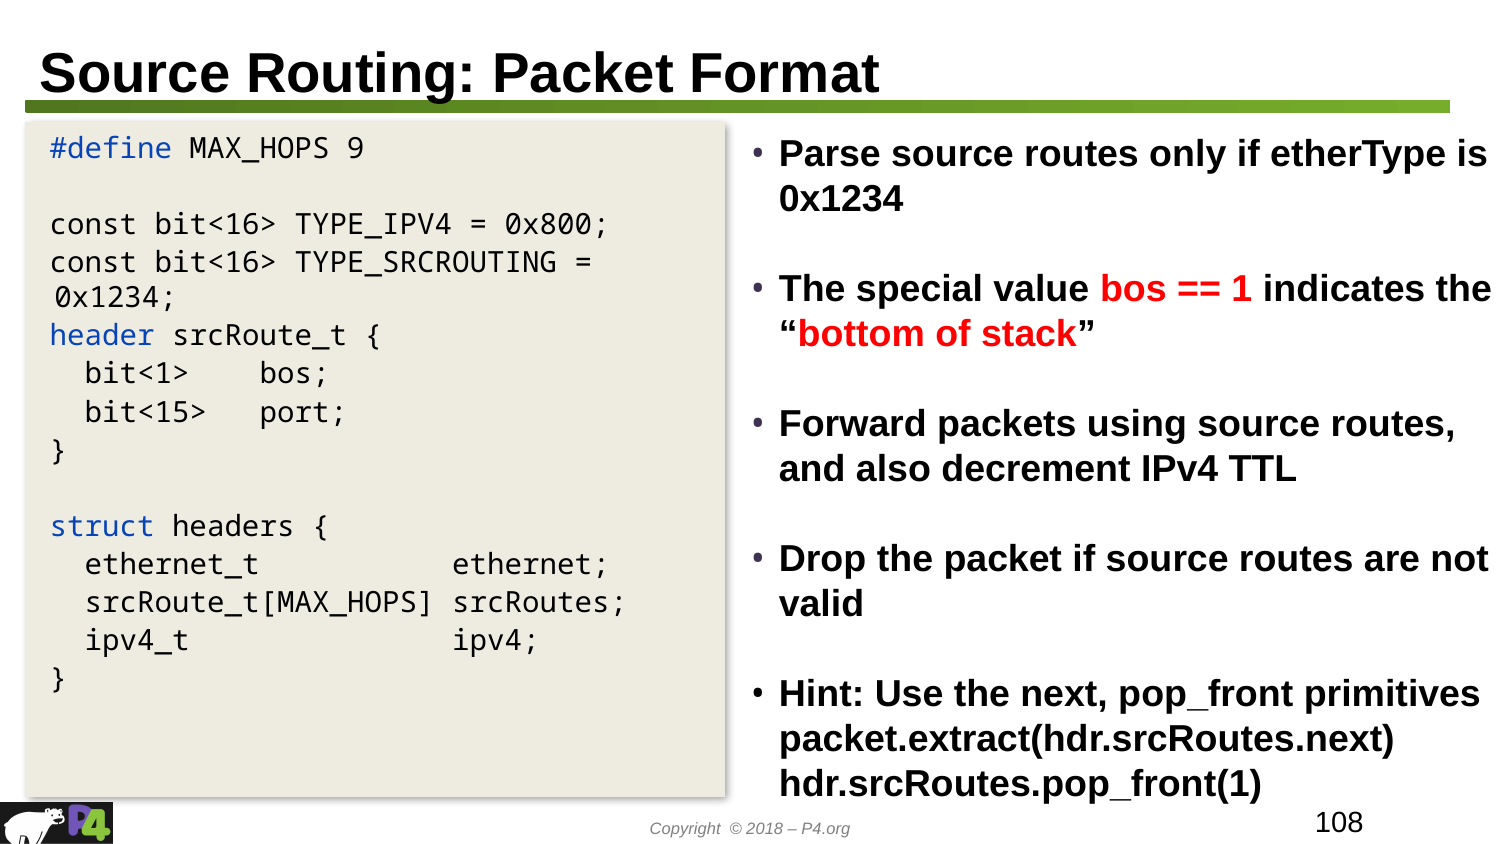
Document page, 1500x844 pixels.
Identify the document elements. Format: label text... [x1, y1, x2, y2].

text_box Parse source routes only if etherType is 0x1234 The special value bos == 1 indicates the “bottom of stack” Forward packets using source routes, and also decrement IPv4 TTL Drop the packet if source routes are not valid Hint: Use the next, pop_front primitives packet.extract(hdr.srcRoutes.next) hdr.srcRoutes.pop_front(1) [735, 121, 1500, 809]
picture [0, 802, 113, 844]
title Source Routing: Packet Format [24, 20, 1450, 100]
slide_number 108 [1299, 809, 1475, 835]
list #define MAX_HOPS 9 const bit<16> TYPE_IPV4 = 0x800; const bit<16> TYPE_SRCROUTING = 0x1234; header srcRoute_t { bit<1> bos; bit<15> port; } struct headers { ethernet_t ethernet; srcRoute_t[MAX_HOPS] srcRoutes; ipv4_t ipv4; } [24, 121, 725, 797]
